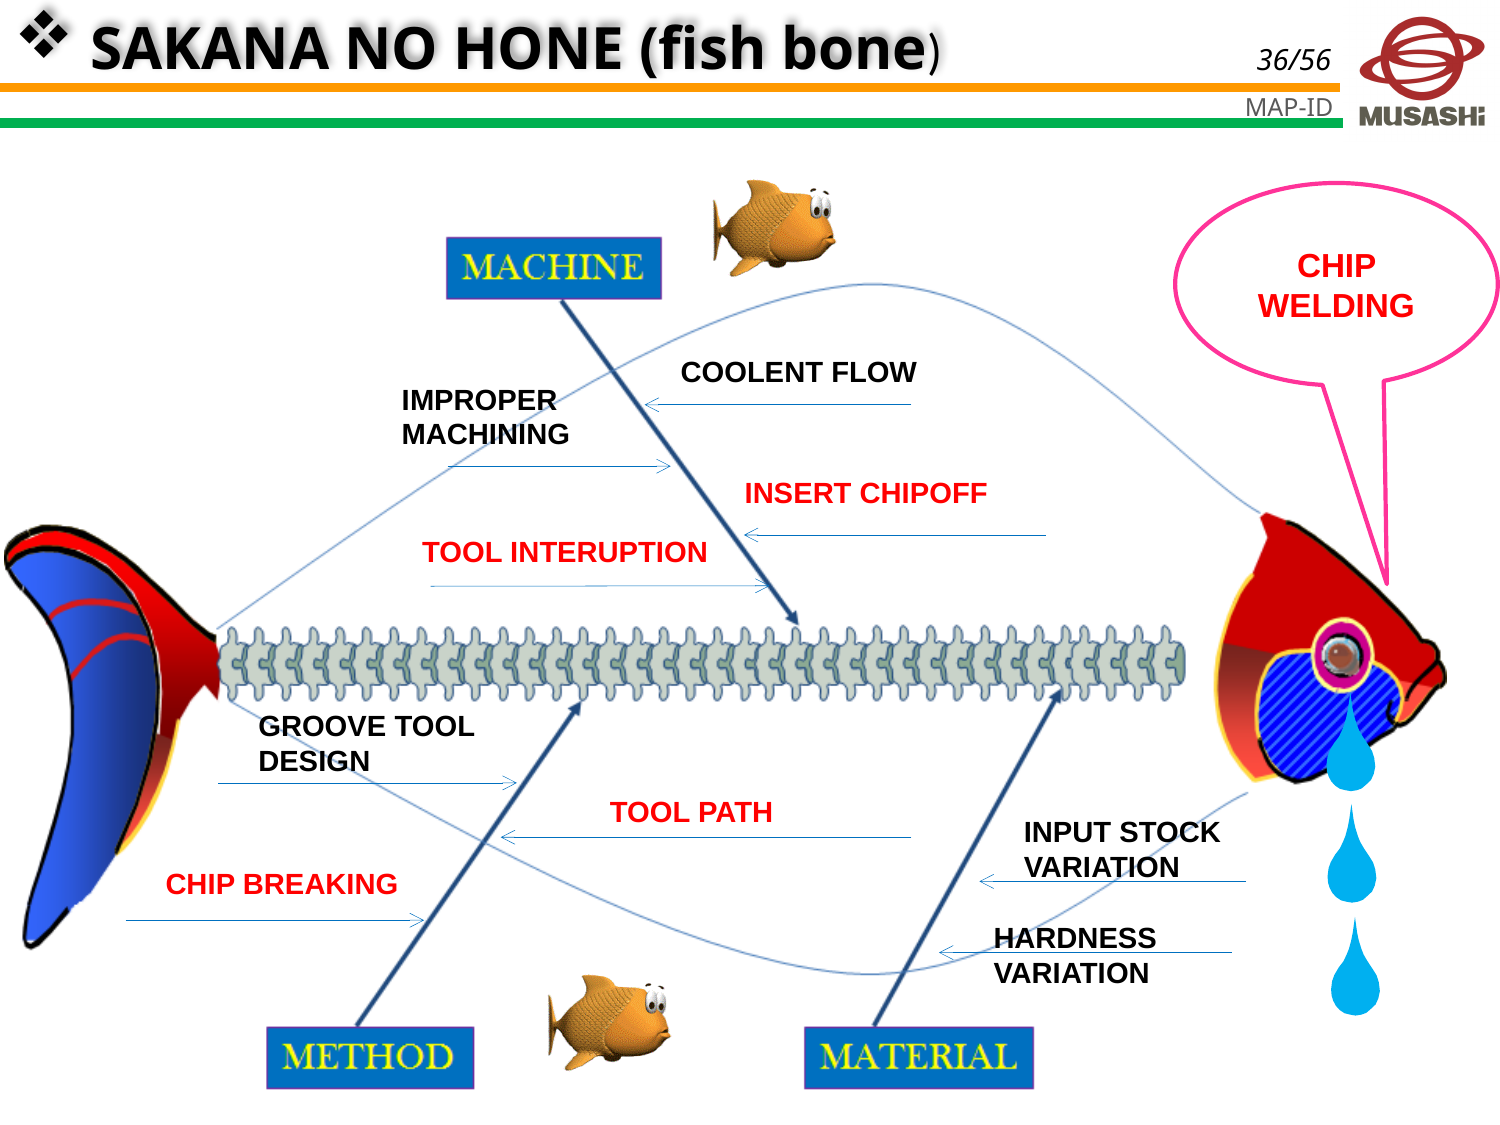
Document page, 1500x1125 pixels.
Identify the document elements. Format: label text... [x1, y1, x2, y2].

text_box SAKANA NO HONE (fish bone) [0, 0, 1500, 91]
picture [4, 162, 1448, 1103]
text_box CHIP WELDING [1197, 180, 1500, 359]
picture [1343, 91, 1500, 142]
